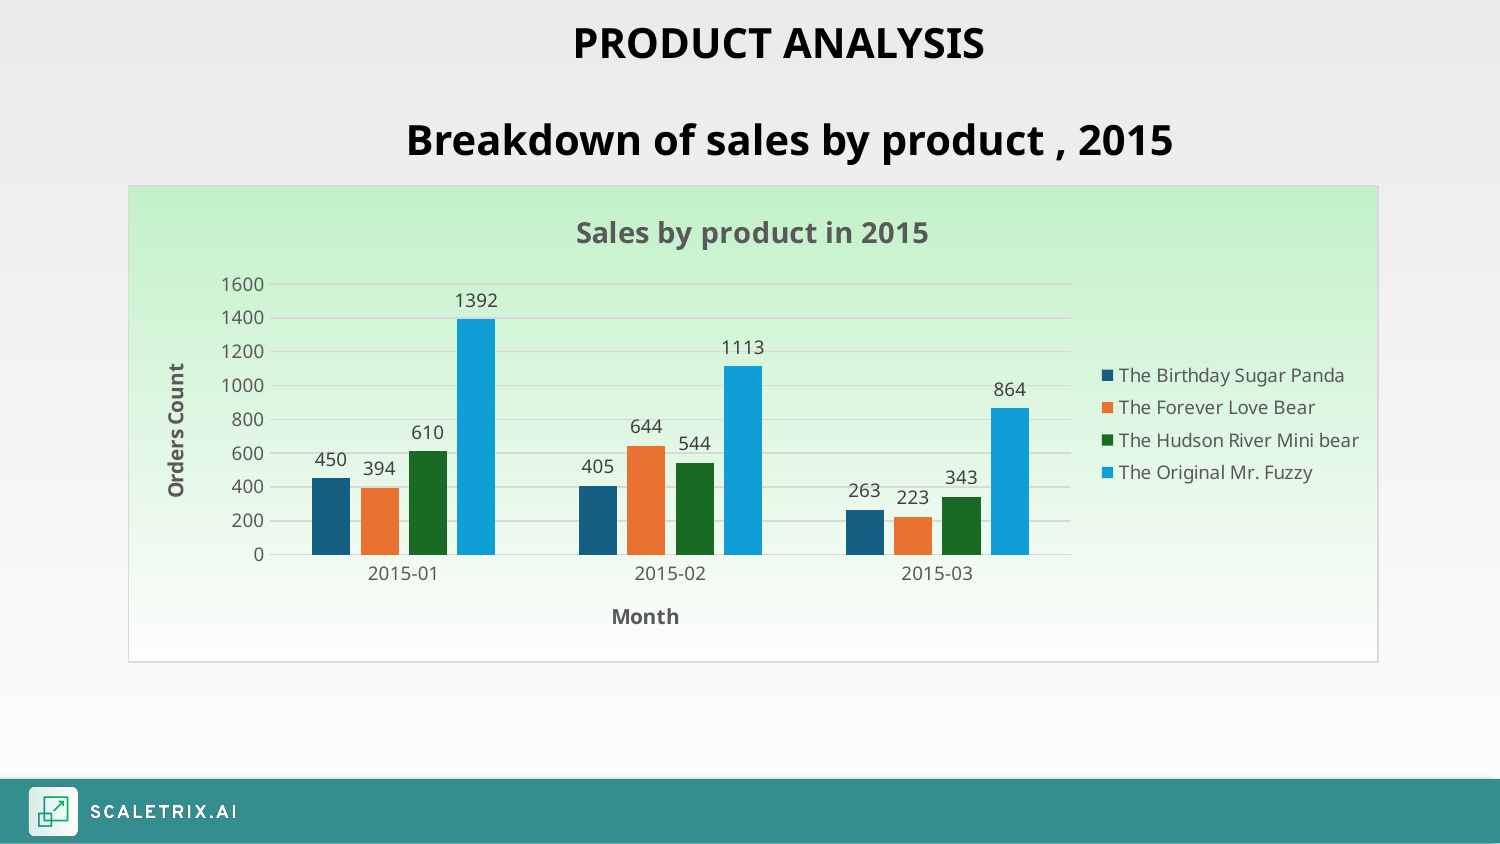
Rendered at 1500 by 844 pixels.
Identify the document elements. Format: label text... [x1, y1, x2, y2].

picture [0, 772, 266, 844]
text_box PRODUCT ANALYSIS [429, 9, 1129, 74]
chart [127, 184, 1379, 663]
text_box Breakdown of sales by product , 2015 [390, 106, 1350, 183]
